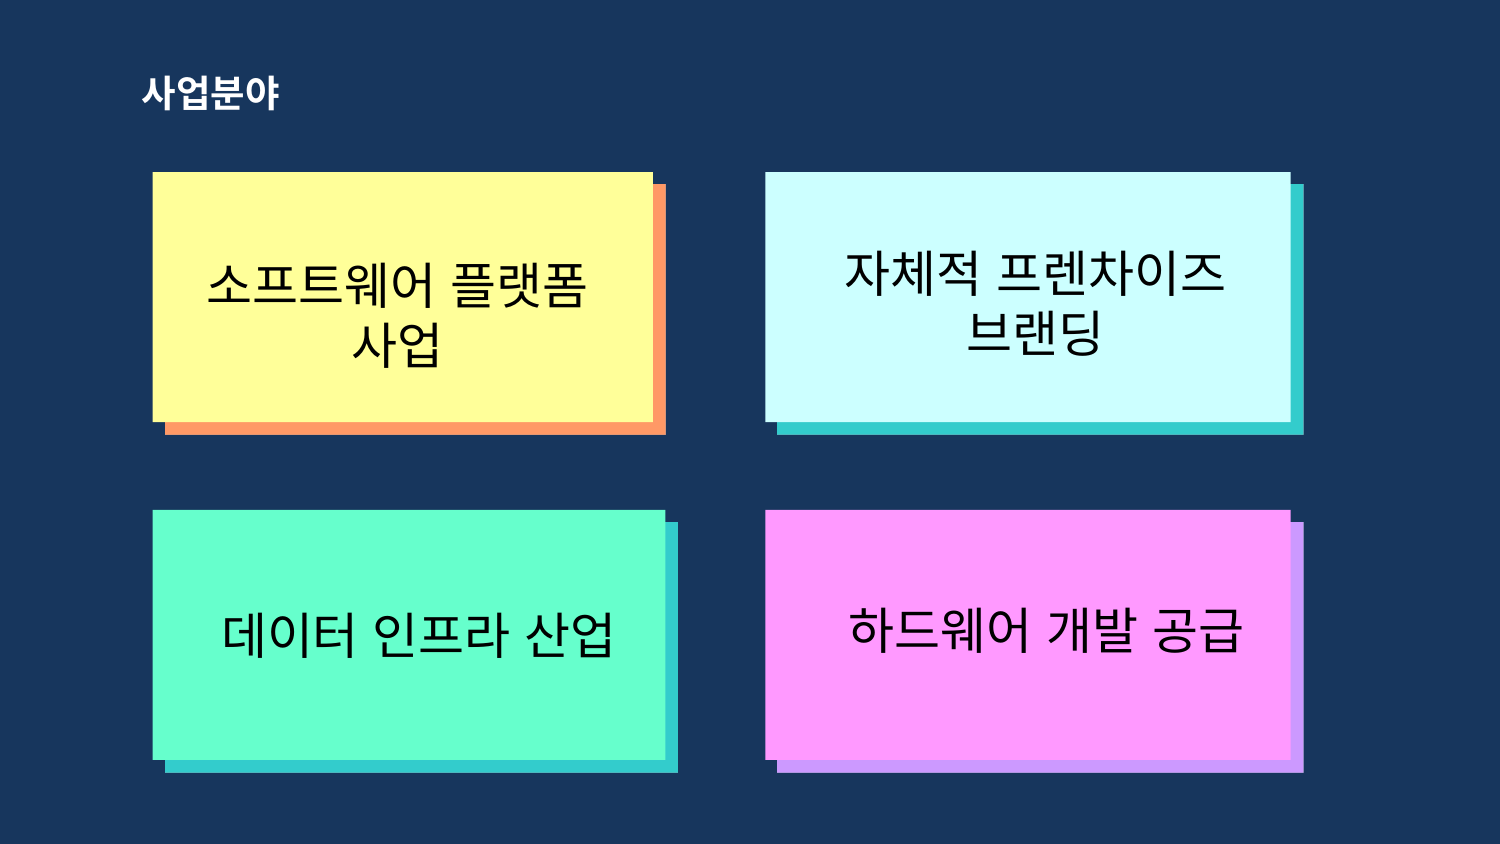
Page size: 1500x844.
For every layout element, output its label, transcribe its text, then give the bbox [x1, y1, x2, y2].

text_box [765, 172, 1291, 423]
text_box [152, 509, 666, 760]
text_box 자체적 프렌차이즈 브랜딩 [773, 234, 1299, 370]
text_box [765, 509, 1291, 562]
text_box [152, 172, 653, 423]
text_box [740, 562, 1329, 698]
text_box 사업분야 [26, 62, 396, 123]
text_box 데이터 인프라 산업 [177, 597, 661, 677]
text_box 소프트웨어 플랫폼 사업 [165, 247, 631, 386]
text_box [765, 698, 1291, 760]
text_box 하드웨어 개발 공급 [804, 592, 1288, 684]
